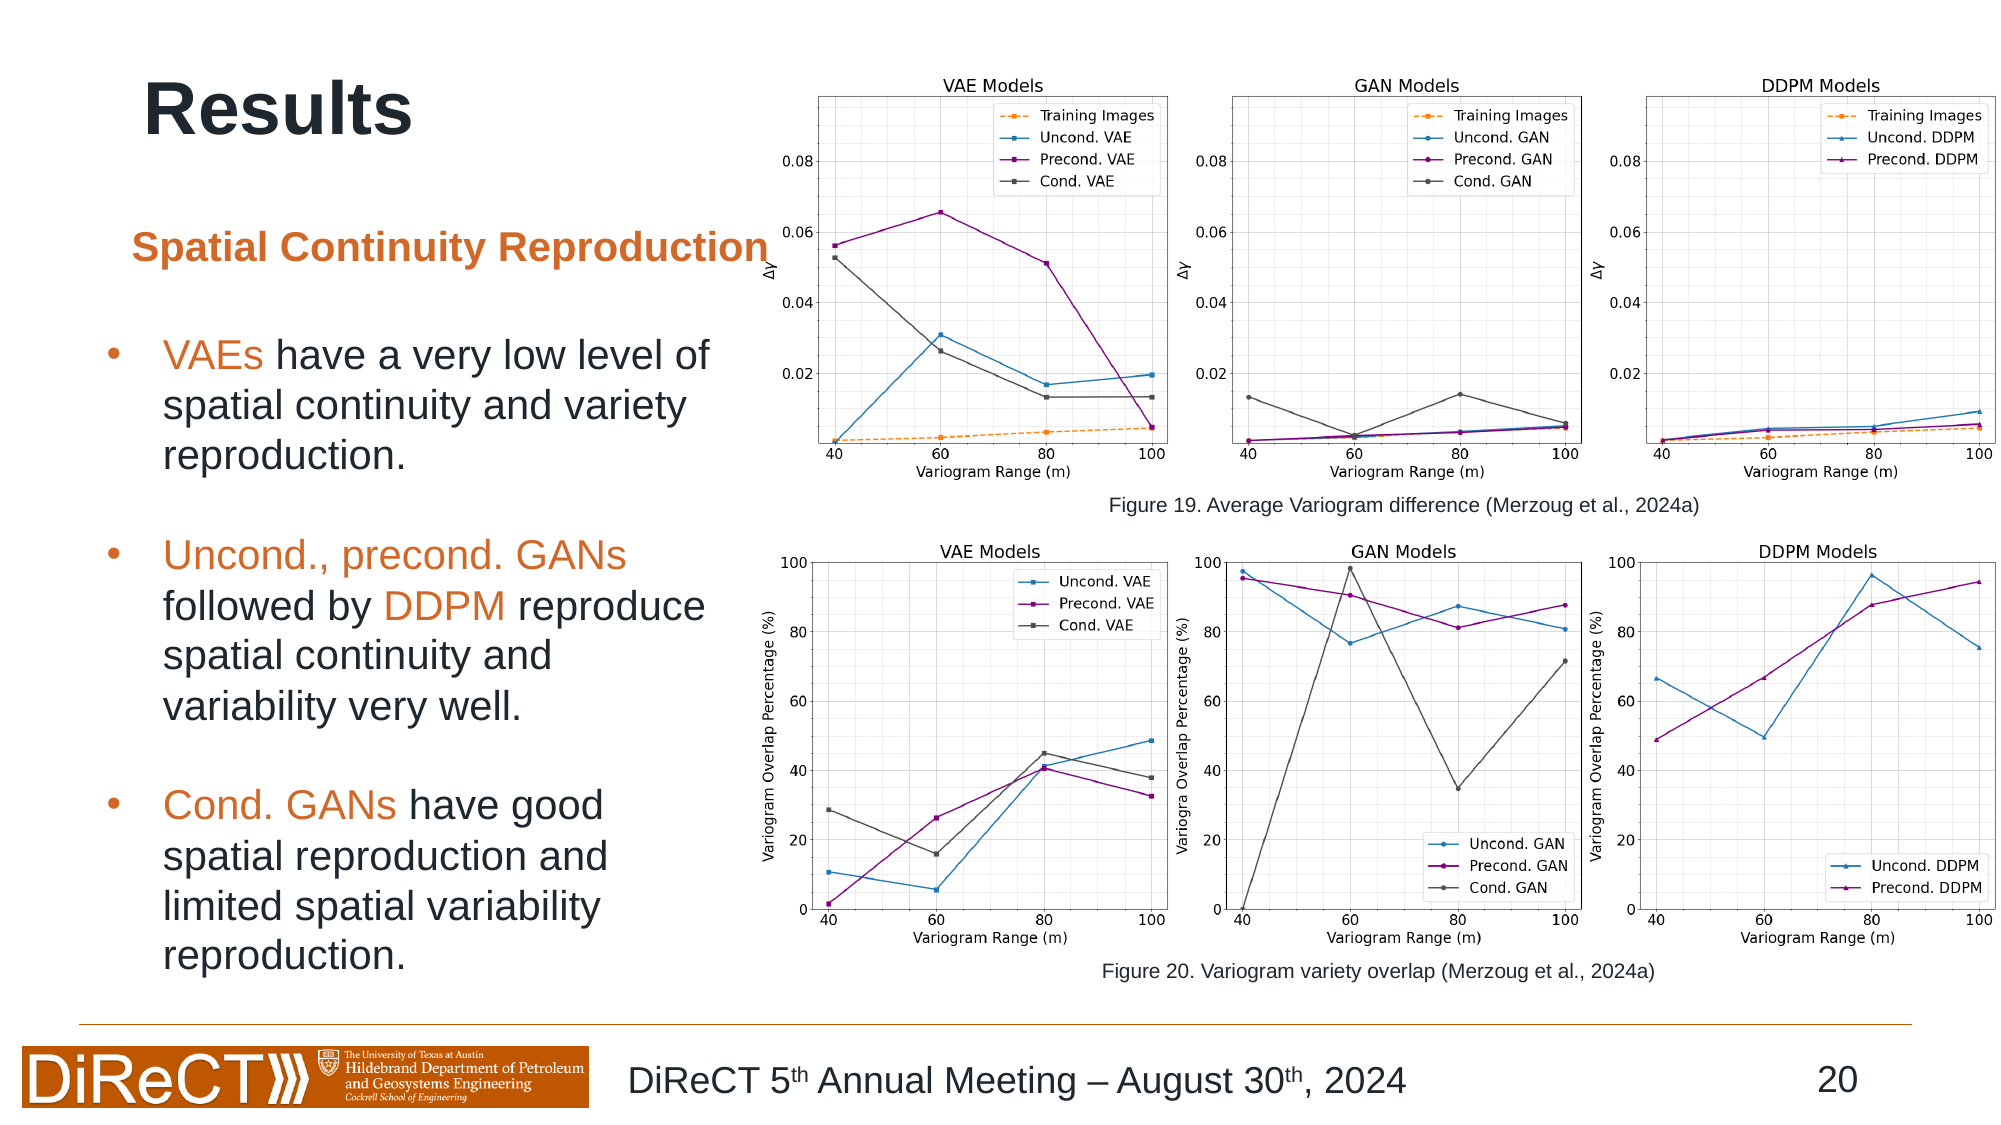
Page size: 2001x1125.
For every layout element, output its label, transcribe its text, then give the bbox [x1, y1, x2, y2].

text_box VAEs have a very low level of spatial continuity and variety reproduction. Uncond., precond. GANs followed by DDPM reproduce spatial continuity and variability very well. Cond. GANs have good spatial reproduction and limited spatial variability reproduction. [91, 320, 732, 1086]
picture [757, 73, 2000, 485]
text_box Results [129, 52, 1795, 158]
picture [757, 539, 2000, 951]
text_box Figure 19. Average Variogram difference (Merzoug et al., 2024a) [969, 485, 1839, 525]
text_box Figure 20. Variogram variety overlap (Merzoug et al., 2024a) [944, 951, 1814, 990]
text_box Spatial Continuity Reproduction [116, 187, 757, 277]
picture [22, 1046, 589, 1108]
